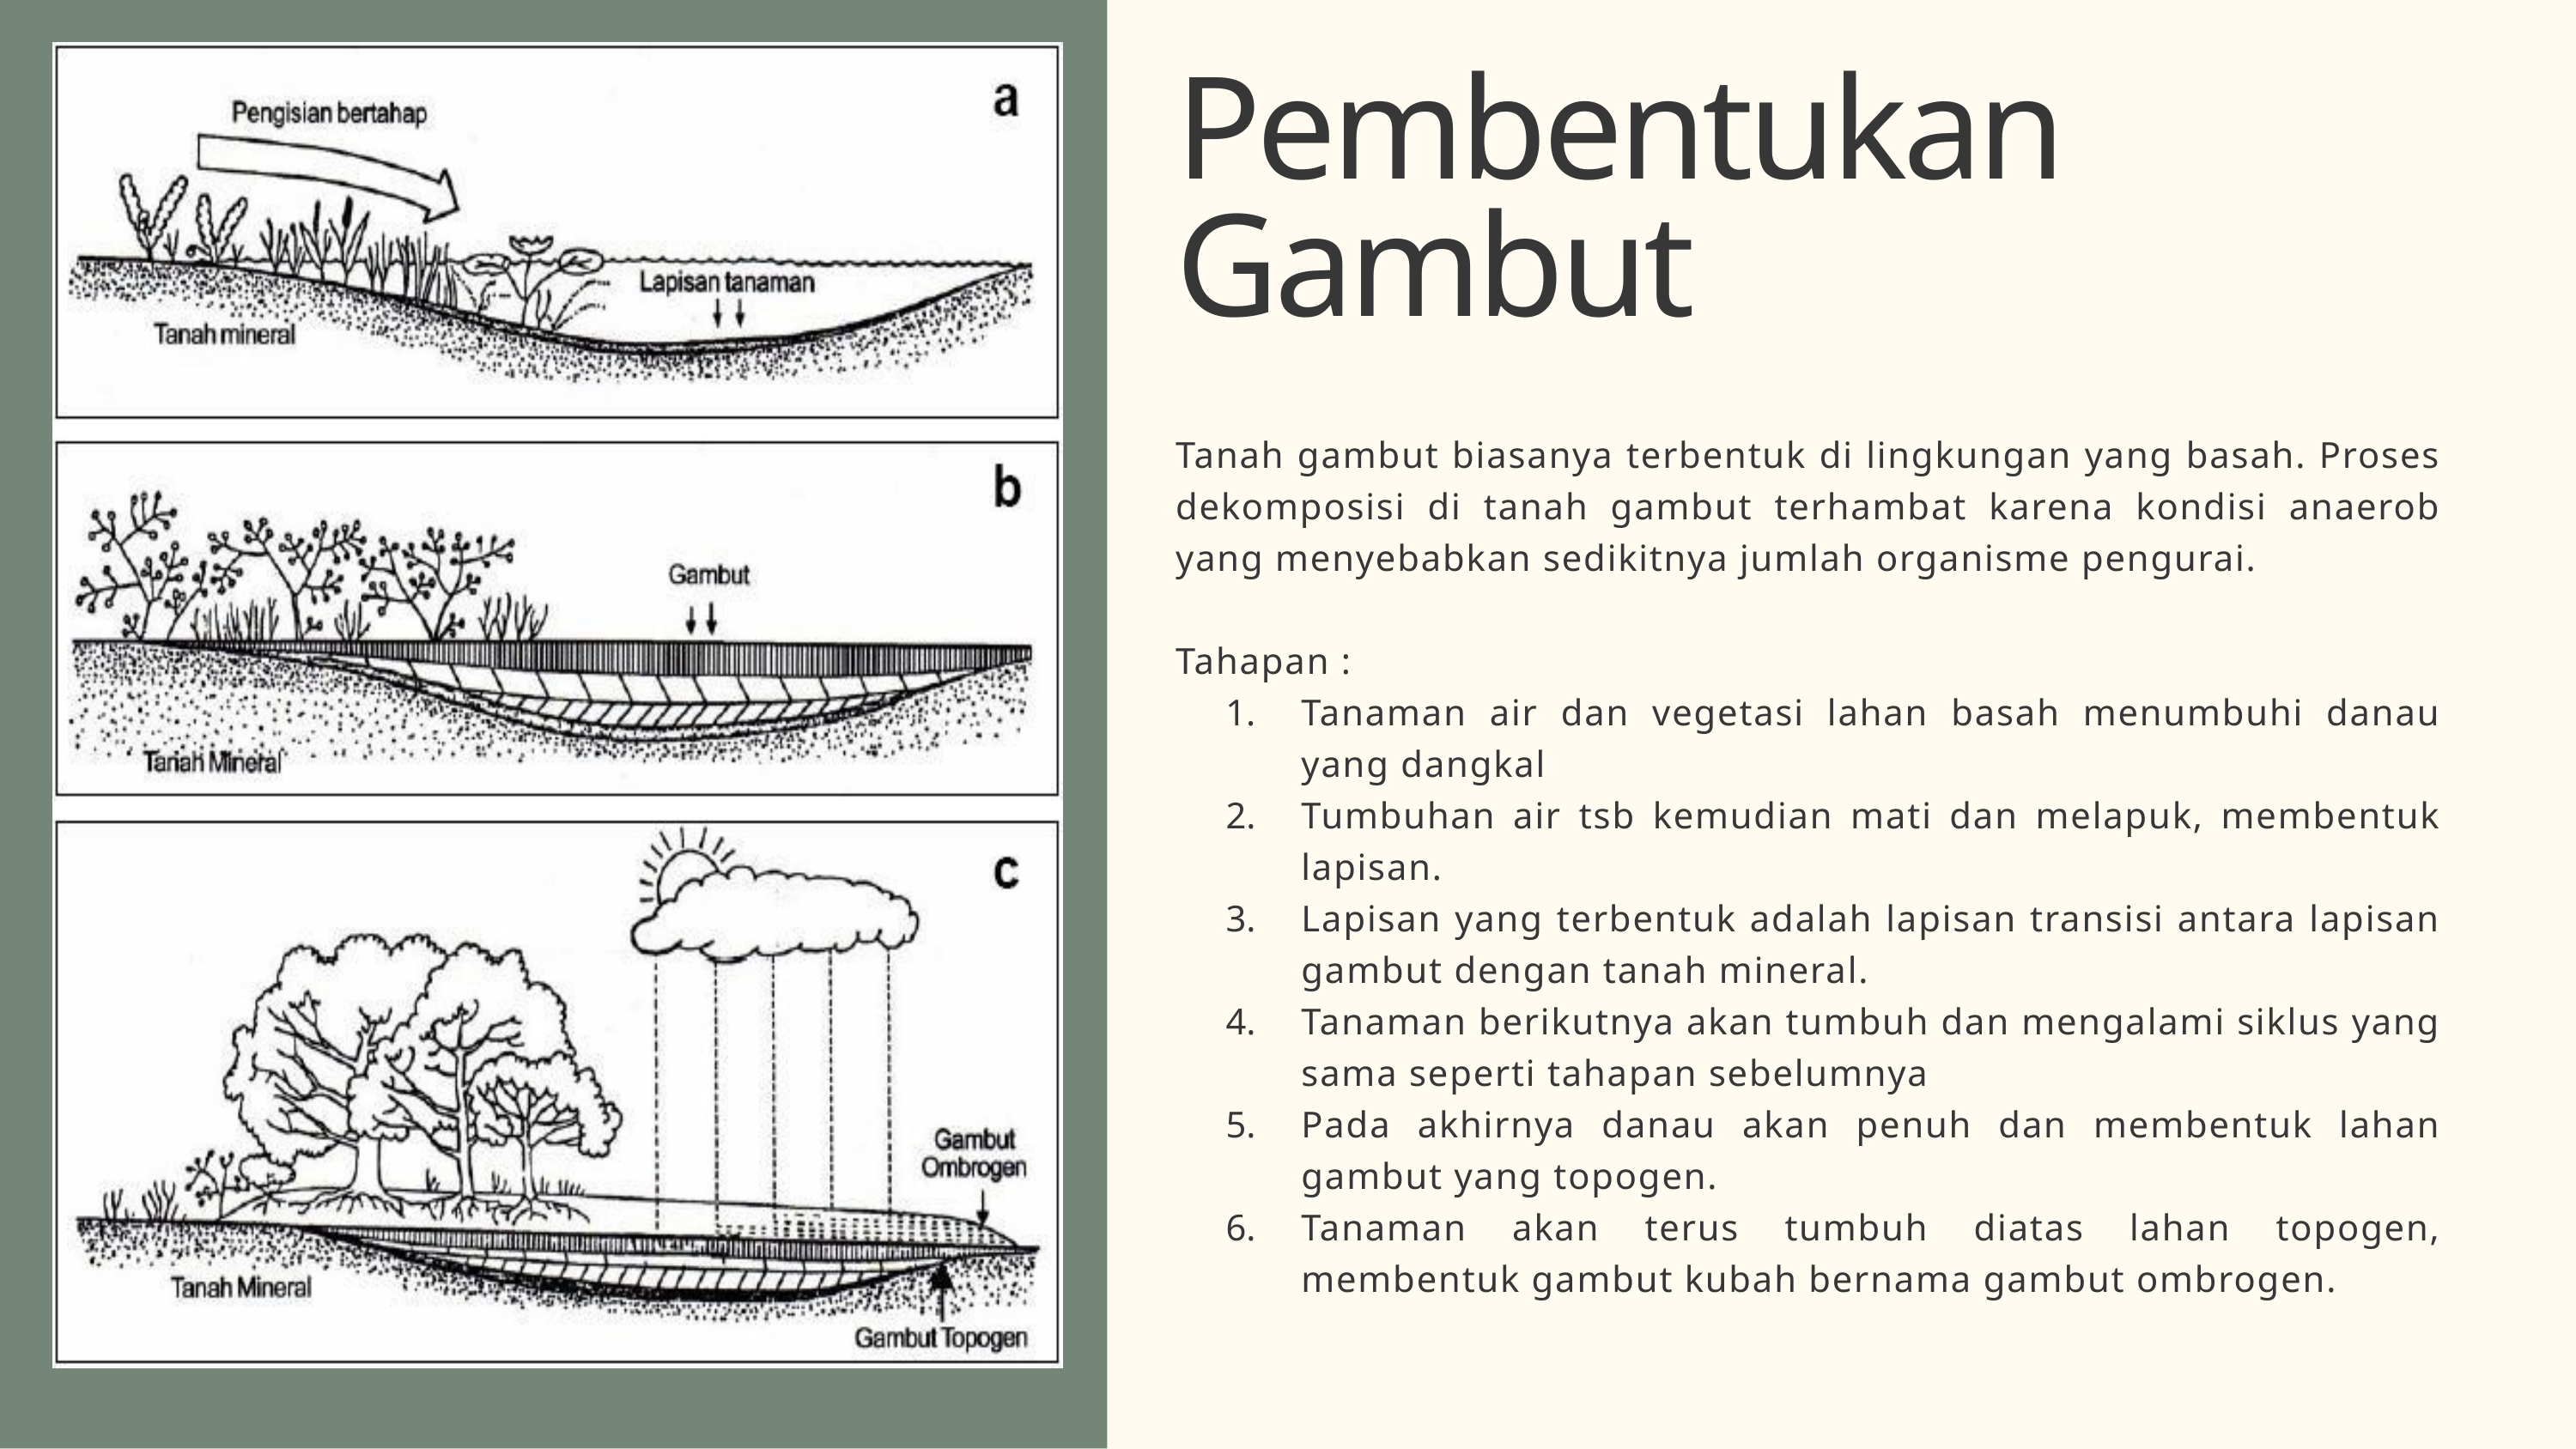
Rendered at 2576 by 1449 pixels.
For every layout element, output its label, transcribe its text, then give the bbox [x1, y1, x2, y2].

text_box [0, 0, 1108, 1449]
picture [52, 42, 1063, 1368]
text_box Pembentukan Gambut [1176, 70, 2576, 345]
text_box Tanah gambut biasanya terbentuk di lingkungan yang basah. Proses dekomposisi di tanah gambut terhambat karena kondisi anaerob yang menyebabkan sedikitnya jumlah organisme pengurai. Tahapan : Tanaman air dan vegetasi lahan basah menumbuhi danau yang dangkal Tumbuhan air tsb kemudian mati dan melapuk, membentuk lapisan. Lapisan yang terbentuk adalah lapisan transisi antara lapisan gambut dengan tanah mineral. Tanaman berikutnya akan tumbuh dan mengalami siklus yang sama seperti tahapan sebelumnya Pada akhirnya danau akan penuh dan membentuk lahan gambut yang topogen. Tanaman akan terus tumbuh diatas lahan topogen, membentuk gambut kubah bernama gambut ombrogen. [1176, 423, 2442, 1300]
